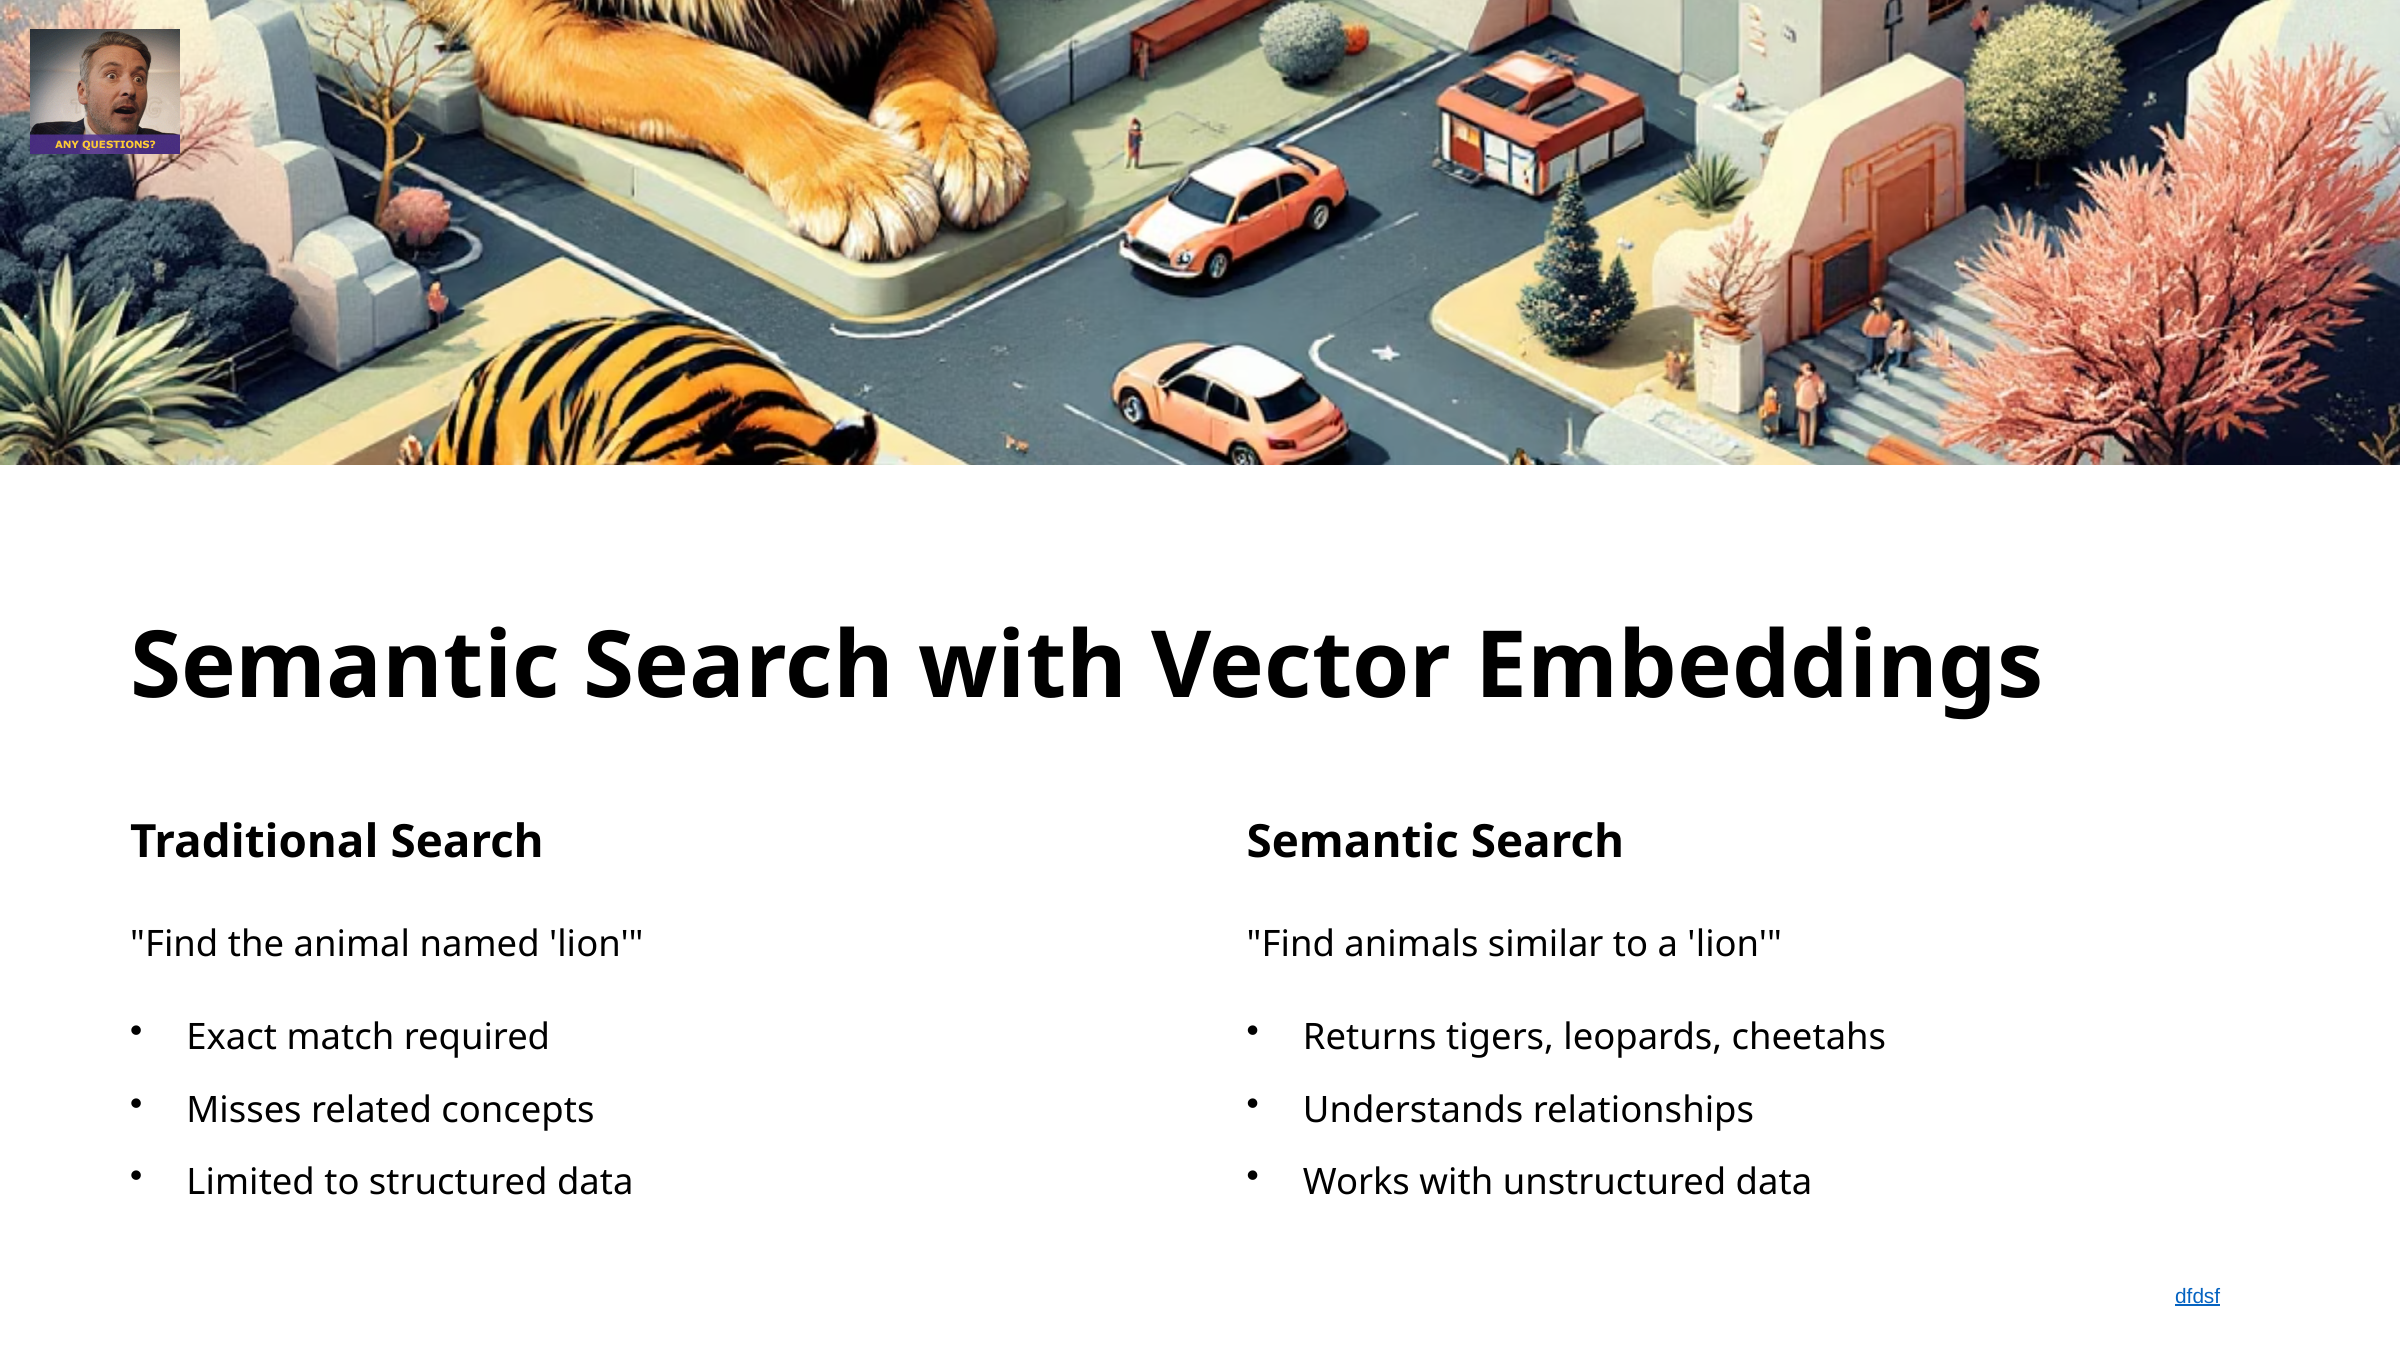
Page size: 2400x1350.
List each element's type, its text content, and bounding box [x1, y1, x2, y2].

text_box Semantic Search with Vector Embeddings [130, 599, 1932, 717]
text_box Exact match required [130, 997, 1155, 1057]
text_box Returns tigers, leopards, cheetahs [1246, 997, 2271, 1057]
text_box Works with unstructured data [1246, 1142, 2271, 1203]
text_box Limited to structured data [130, 1142, 1155, 1203]
text_box Traditional Search [130, 809, 596, 868]
text_box "Find animals similar to a 'lion'" [1246, 904, 2271, 964]
text_box Misses related concepts [130, 1070, 1155, 1130]
text_box Semantic Search [1246, 809, 1712, 868]
text_box Understands relationships [1246, 1070, 2271, 1130]
text_box "Find the animal named 'lion'" [130, 904, 1155, 964]
picture [0, 0, 2400, 466]
text_box dfdsf [2160, 1275, 2235, 1315]
